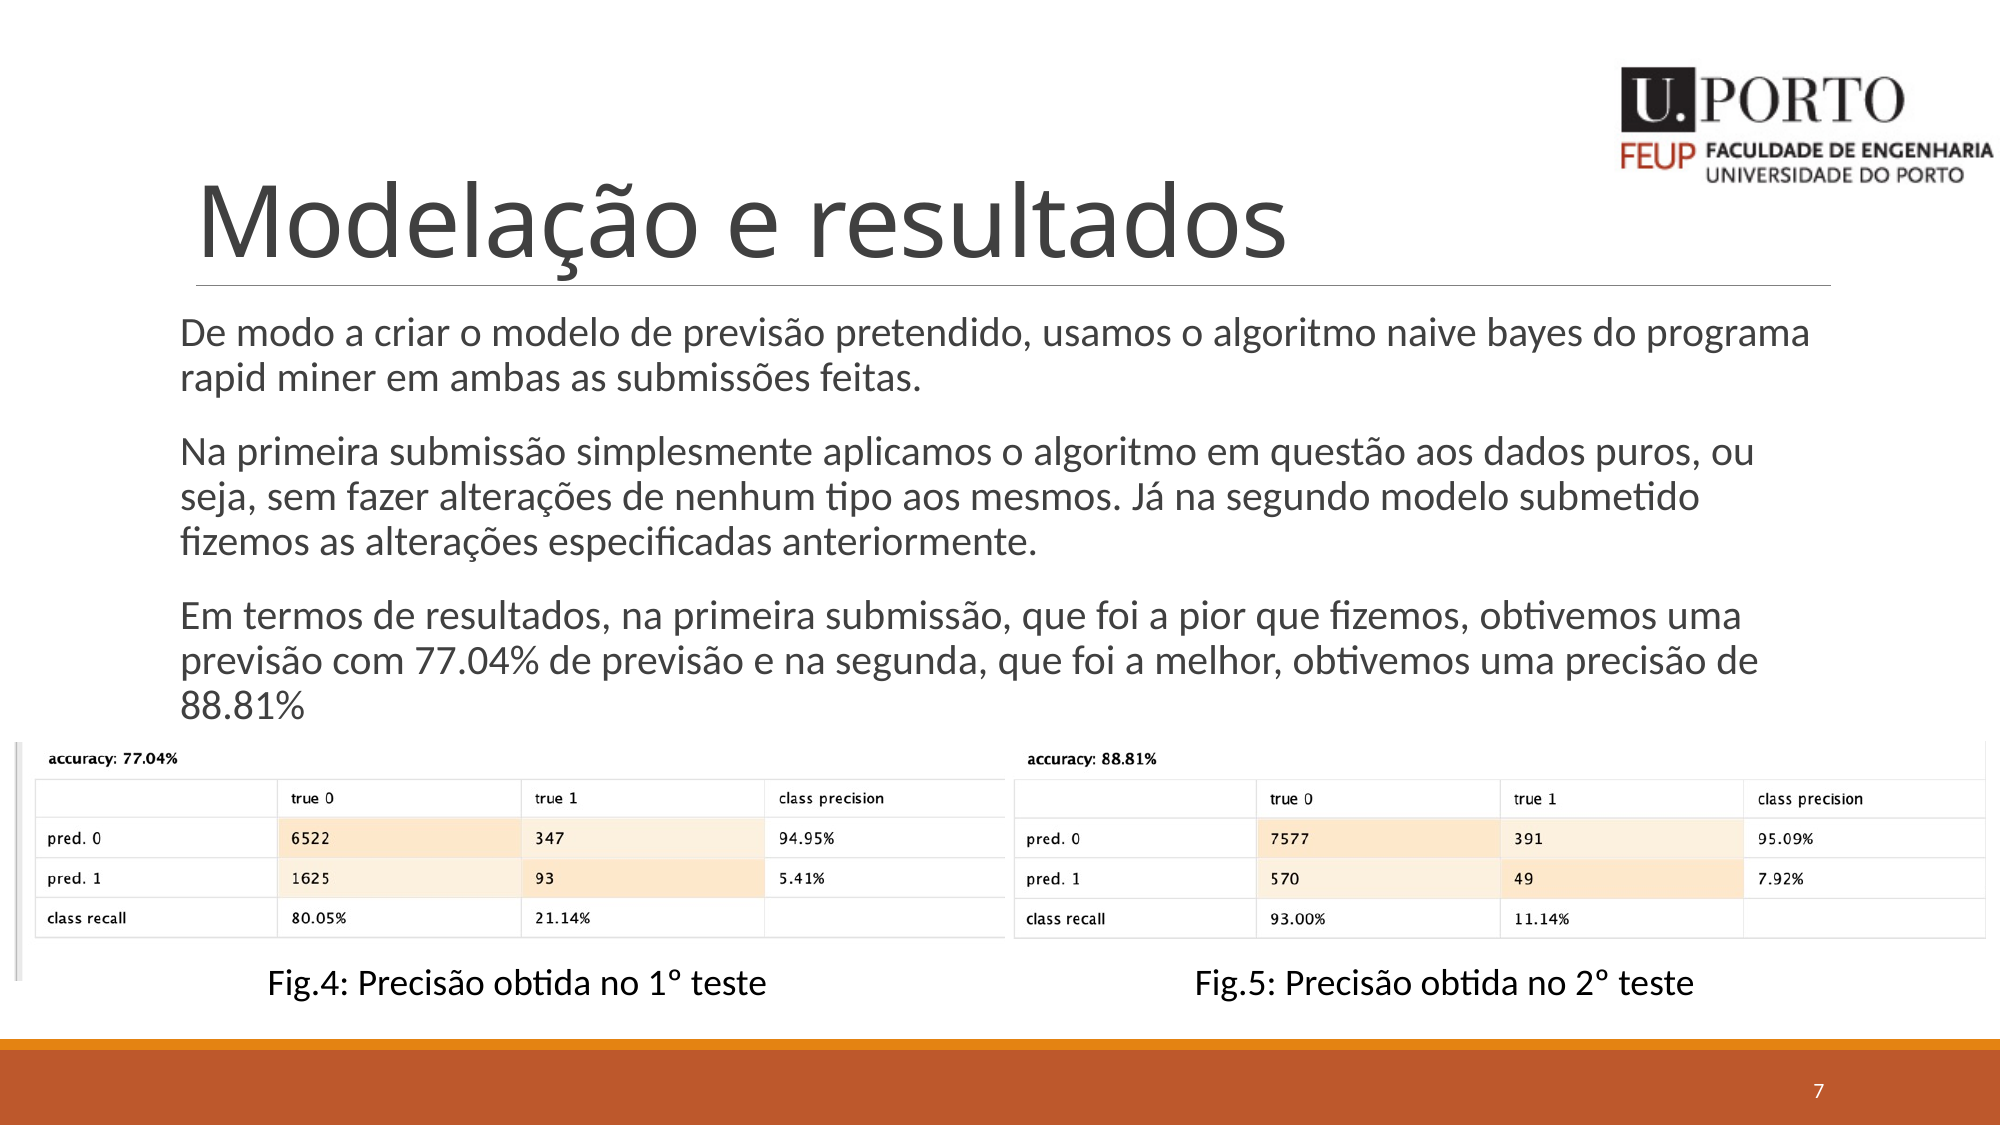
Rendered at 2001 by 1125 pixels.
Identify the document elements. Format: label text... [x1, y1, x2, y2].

list De modo a criar o modelo de previsão pretendido, usamos o algoritmo naive bayes do programa rapid miner em ambas as submissões feitas. Na primeira submissão simplesmente aplicamos o algoritmo em questão aos dados puros, ou seja, sem fazer alterações de nenhum tipo aos mesmos. Já na segundo modelo submetido fizemos as alterações especificadas anteriormente. Em termos de resultados, na primeira submissão, que foi a pior que fizemos, obtivemos uma previsão com 77.04% de previsão e na segunda, que foi a melhor, obtivemos uma precisão de 88.81% [180, 302, 1830, 740]
slide_number 7 [1624, 1059, 1840, 1120]
text_box Fig.4: Precisão obtida no 1º teste [252, 950, 1179, 1010]
picture [1613, 58, 2000, 191]
picture [13, 741, 1006, 981]
text_box Fig.5: Precisão obtida no 2º teste [1179, 950, 2000, 1010]
picture [1012, 740, 1987, 940]
title Modelação e resultados [180, 47, 1830, 285]
